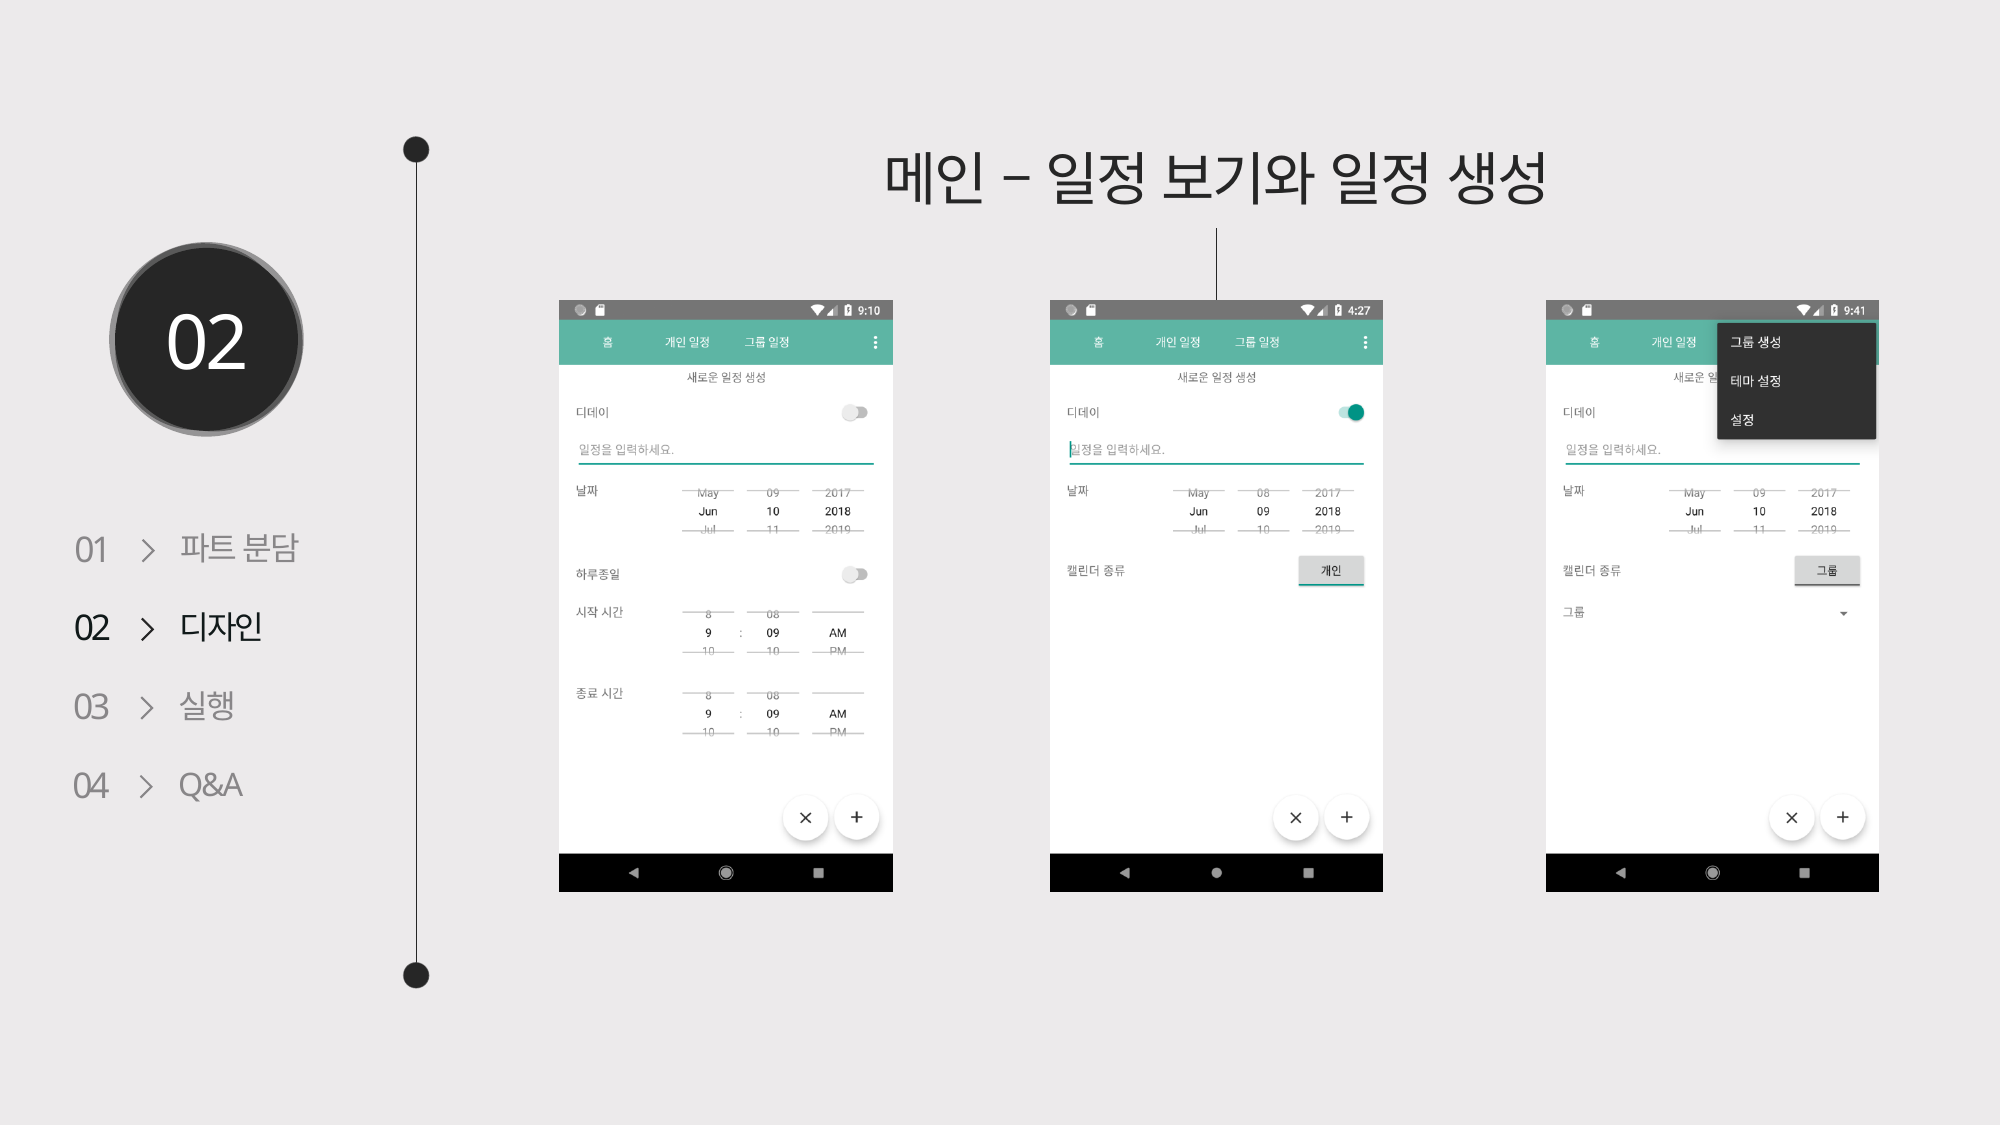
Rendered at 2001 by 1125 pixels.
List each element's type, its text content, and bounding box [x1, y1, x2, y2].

list 04 [57, 756, 145, 817]
list 03 [58, 678, 146, 738]
list Q&A [163, 756, 415, 817]
text_box 메인 – 일정 보기와 일정 생성 [868, 135, 1565, 220]
list 디자인 [164, 599, 416, 659]
list 02 [58, 599, 146, 660]
list 파트 분담 [165, 520, 417, 581]
picture [559, 300, 893, 892]
title 02 [148, 308, 266, 381]
picture [1546, 300, 1879, 892]
list 실행 [163, 677, 416, 738]
picture [1050, 300, 1383, 892]
list 01 [59, 520, 147, 581]
